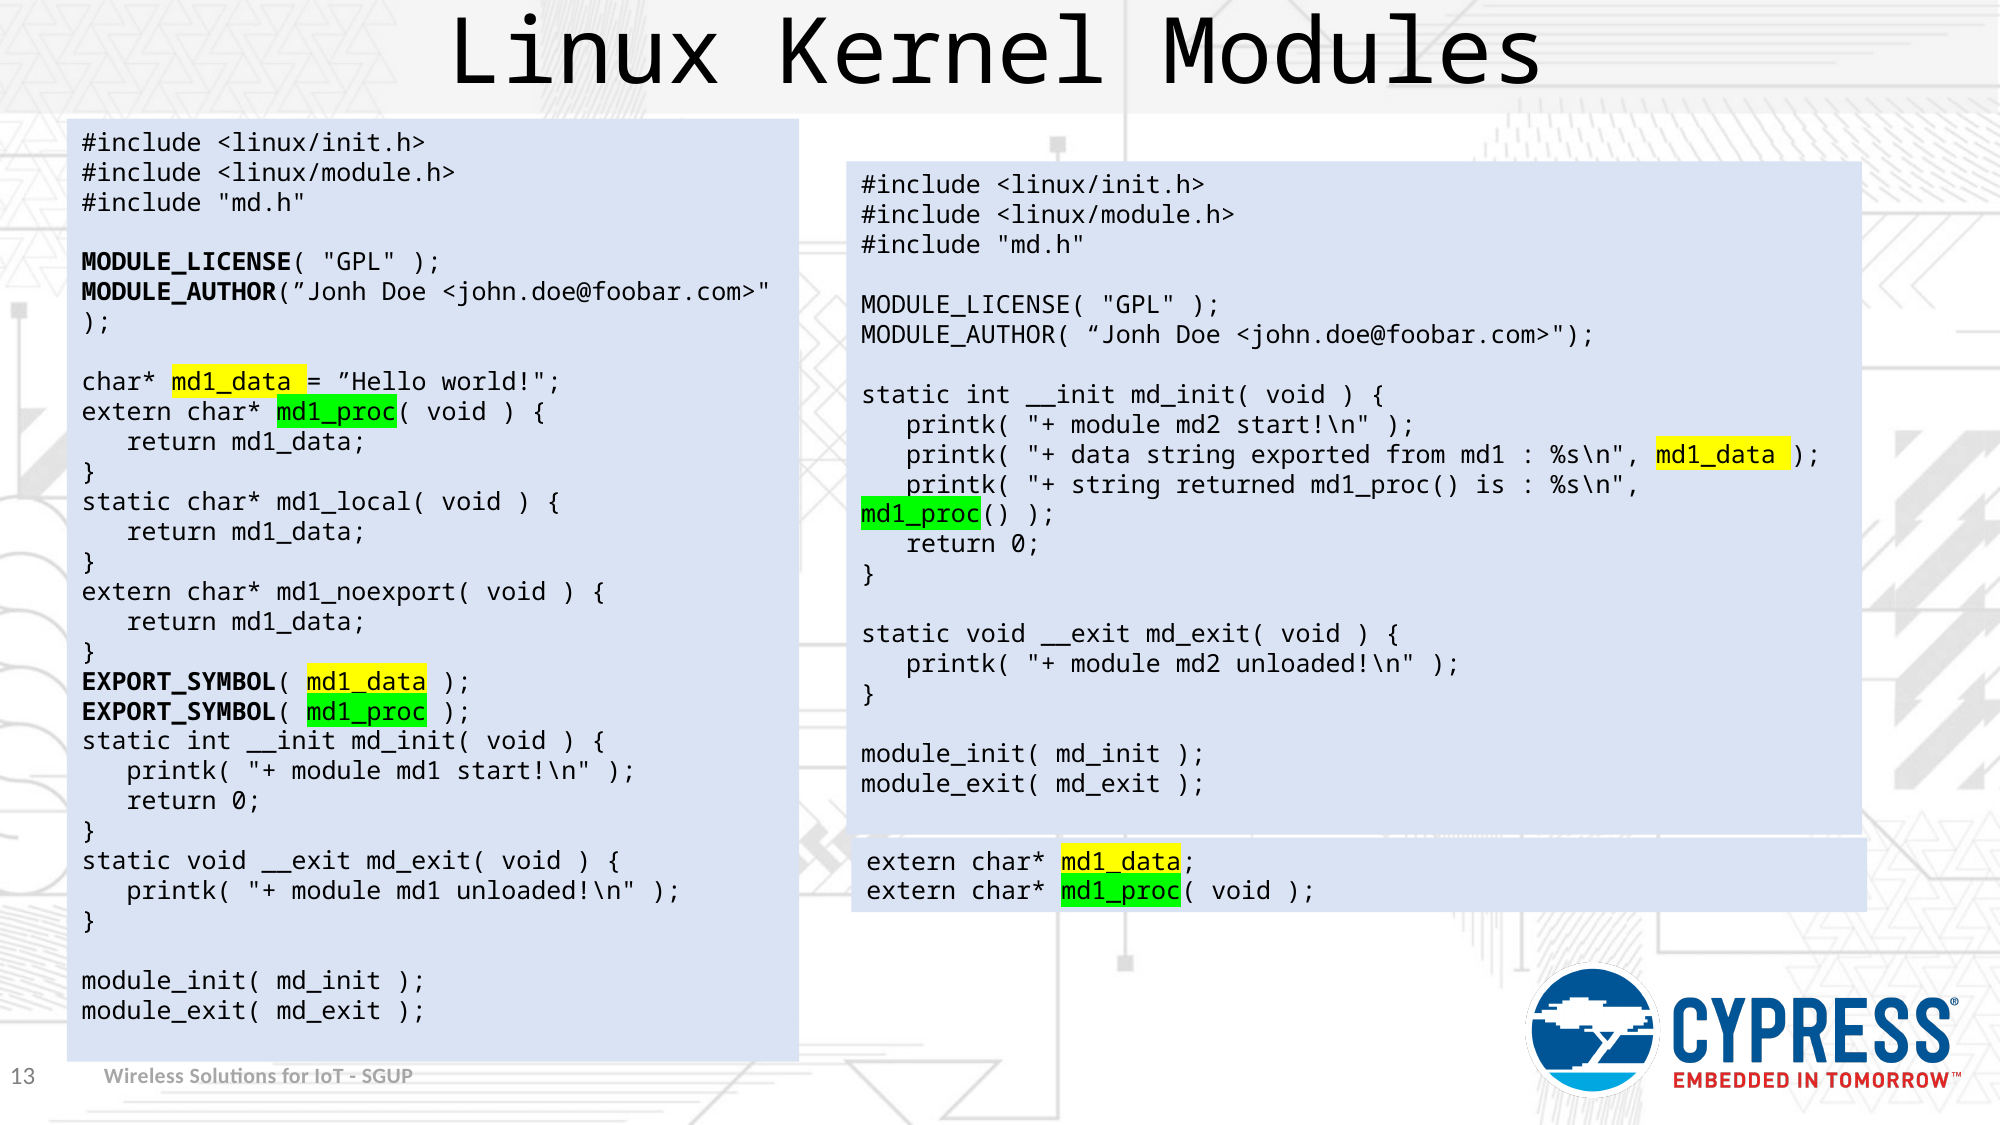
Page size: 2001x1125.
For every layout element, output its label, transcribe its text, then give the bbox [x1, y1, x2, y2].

text_box extern char* md1_data; extern char* md1_proc( void ); [851, 837, 1868, 913]
picture [0, 0, 2000, 1125]
title Linux Kernel Modules [0, 0, 1999, 115]
text_box #include <linux/init.h> #include <linux/module.h> #include "md.h" MODULE_LICENSE( "GPL" ); MODULE_AUTHOR(”Jonh Doe <john.doe@foobar.com>" ); char* md1_data = ”Hello world!"; extern char* md1_proc( void ) { return md1_data; } static char* md1_local( void ) { return md1_data; } extern char* md1_noexport( void ) { return md1_data; } EXPORT_SYMBOL( md1_data ); EXPORT_SYMBOL( md1_proc ); static int __init md_init( void ) { printk( "+ module md1 start!\n" ); return 0; } static void __exit md_exit( void ) { printk( "+ module md1 unloaded!\n" ); } module_init( md_init ); module_exit( md_exit ); [66, 118, 800, 1062]
text_box #include <linux/init.h> #include <linux/module.h> #include "md.h" MODULE_LICENSE( "GPL" ); MODULE_AUTHOR( “Jonh Doe <john.doe@foobar.com>"); static int __init md_init( void ) { printk( "+ module md2 start!\n" ); printk( "+ data string exported from md1 : %s\n", md1_data ); printk( "+ string returned md1_proc() is : %s\n", md1_proc() ); return 0; } static void __exit md_exit( void ) { printk( "+ module md2 unloaded!\n" ); } module_init( md_init ); module_exit( md_exit ); [846, 161, 1863, 835]
